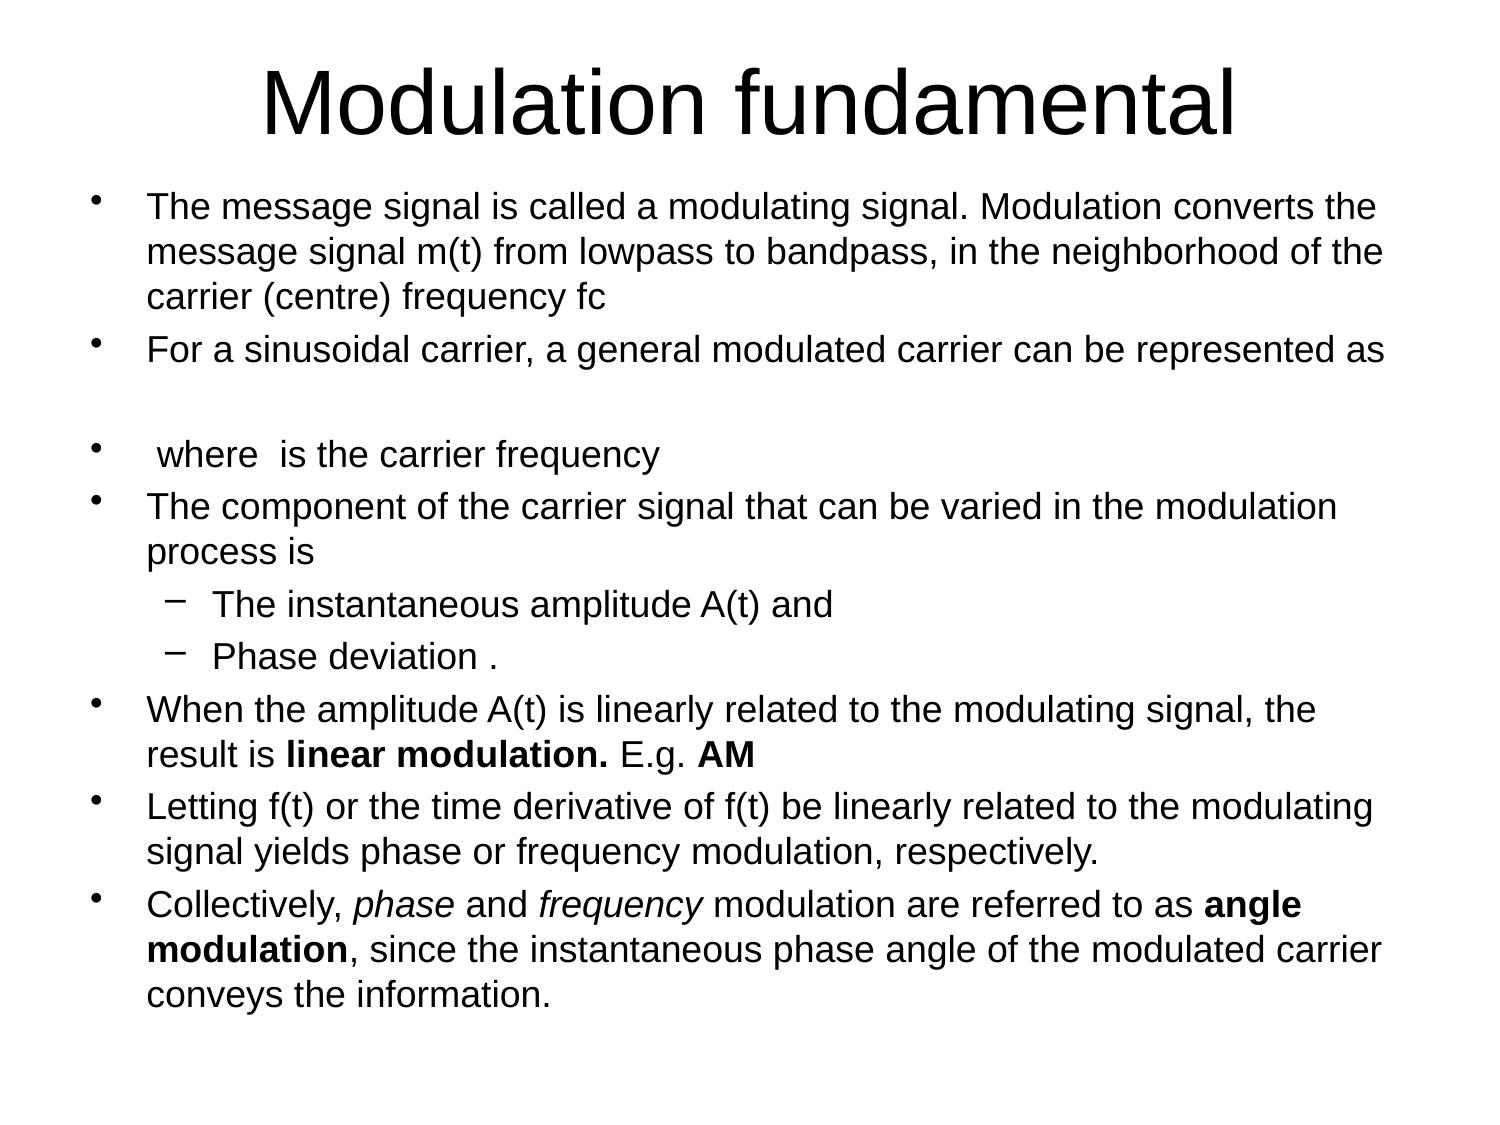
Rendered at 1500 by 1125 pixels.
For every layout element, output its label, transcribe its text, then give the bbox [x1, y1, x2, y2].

title Modulation fundamental [75, 45, 1425, 150]
